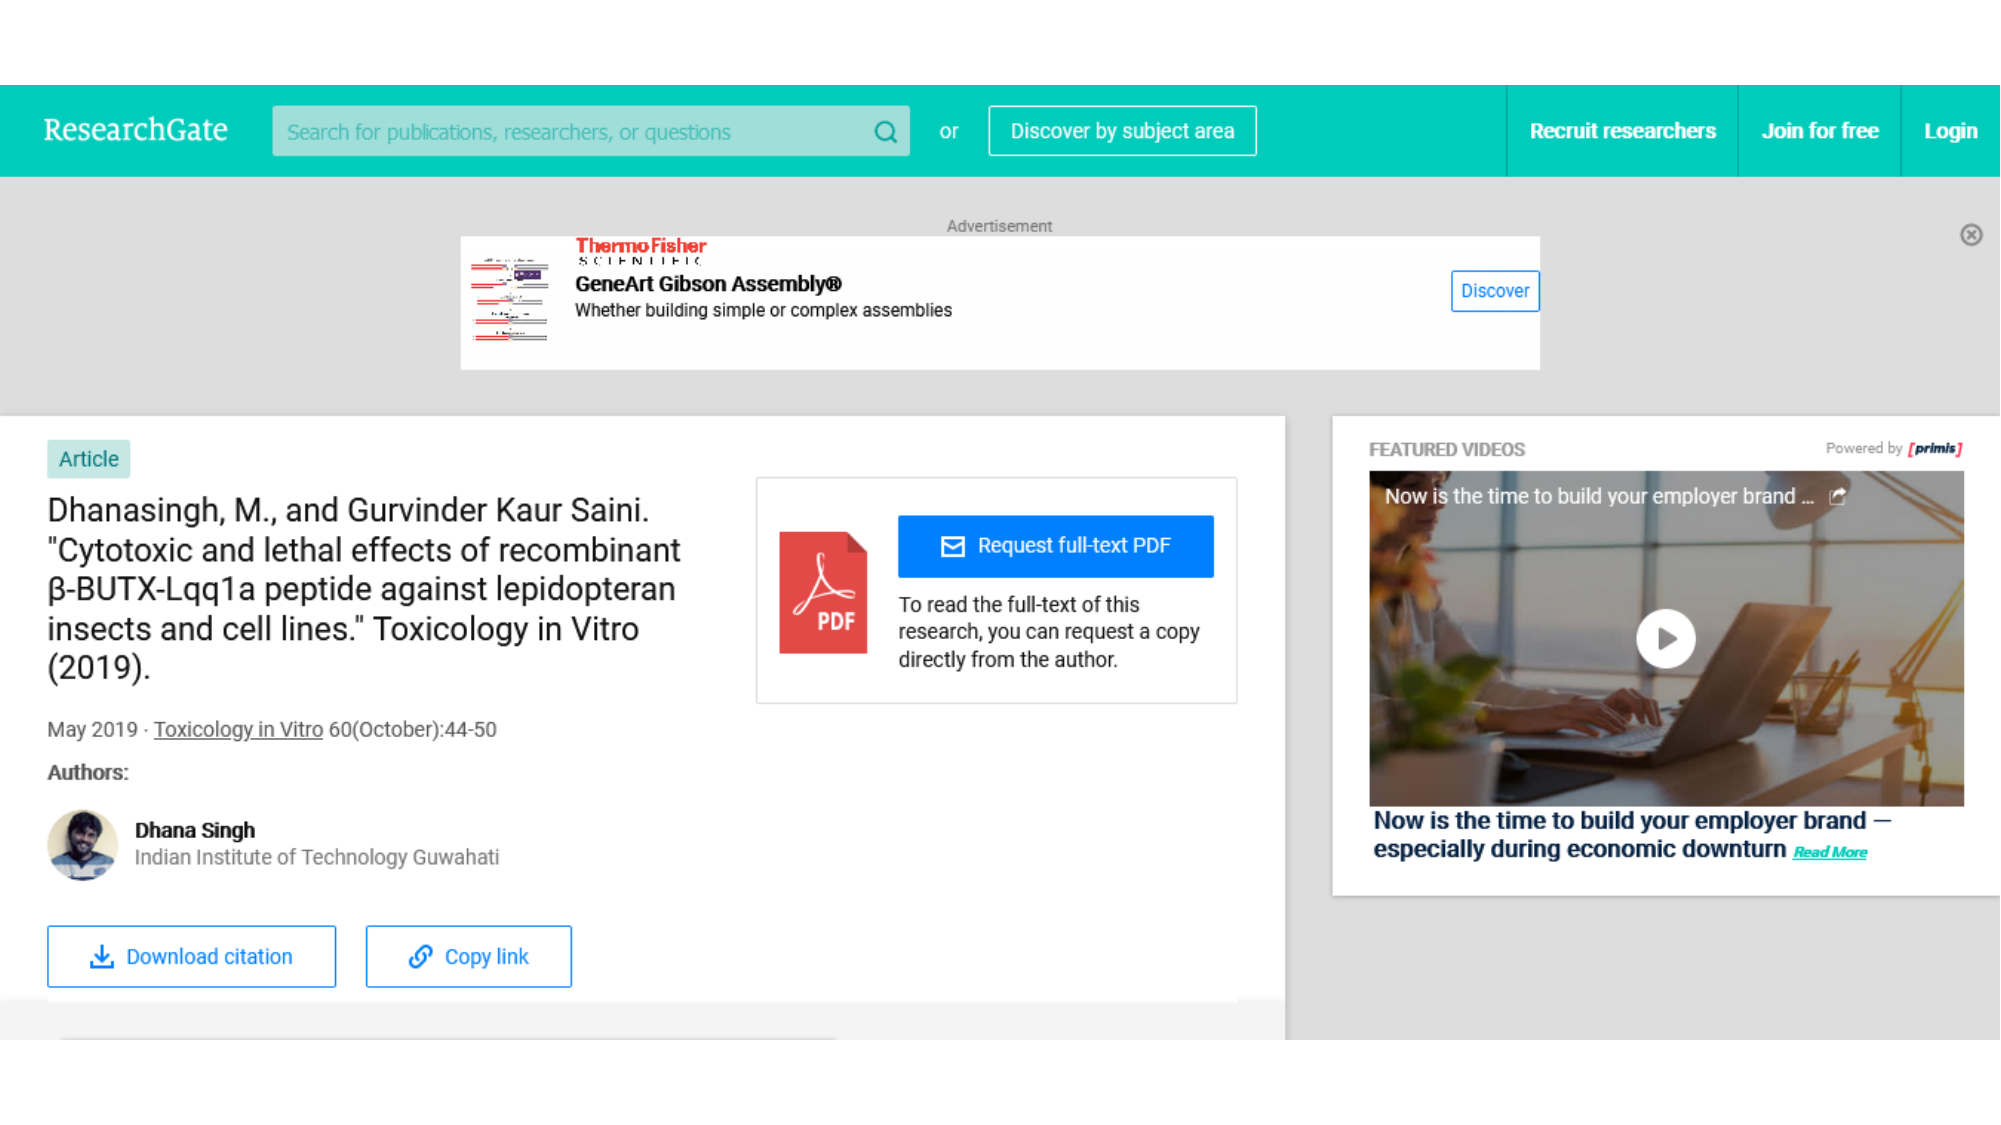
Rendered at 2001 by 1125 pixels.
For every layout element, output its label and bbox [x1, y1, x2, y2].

picture [0, 85, 2000, 1040]
